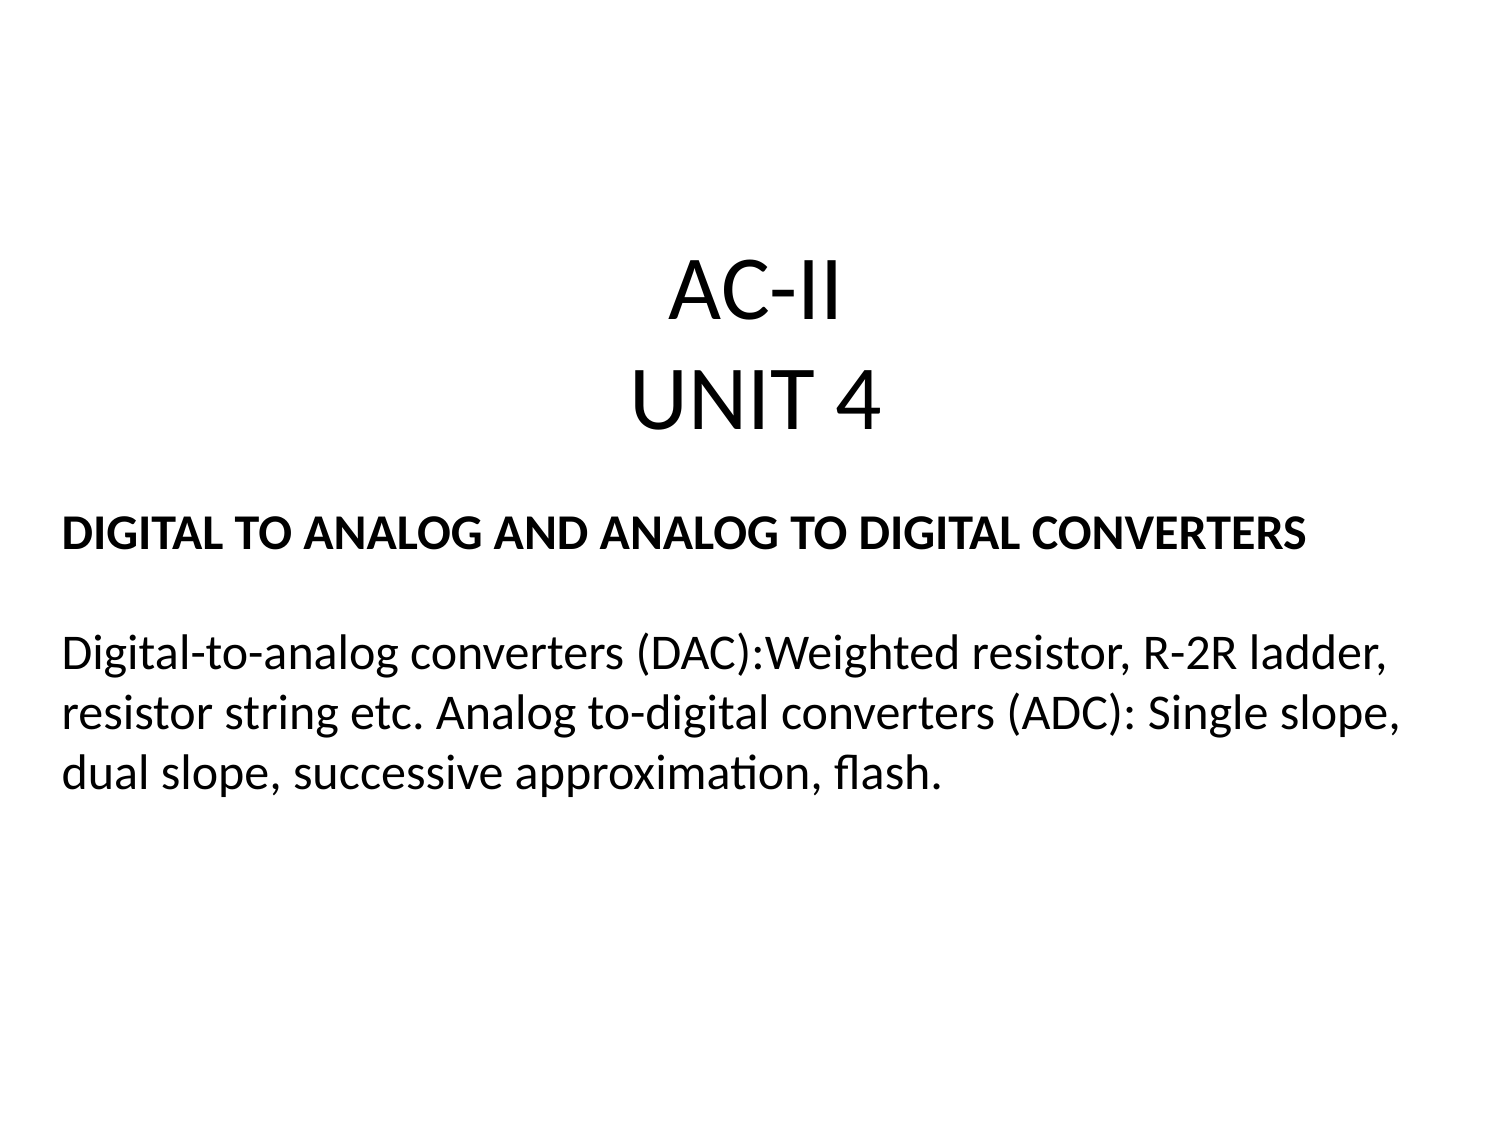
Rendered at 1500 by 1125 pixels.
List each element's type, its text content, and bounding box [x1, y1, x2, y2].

text_box DIGITAL TO ANALOG AND ANALOG TO DIGITAL CONVERTERS Digital-to-analog converters (DAC):Weighted resistor, R-2R ladder, resistor string etc. Analog to-digital converters (ADC): Single slope, dual slope, successive approximation, flash. [46, 492, 1422, 807]
title AC-II UNIT 4 [137, 212, 1375, 463]
